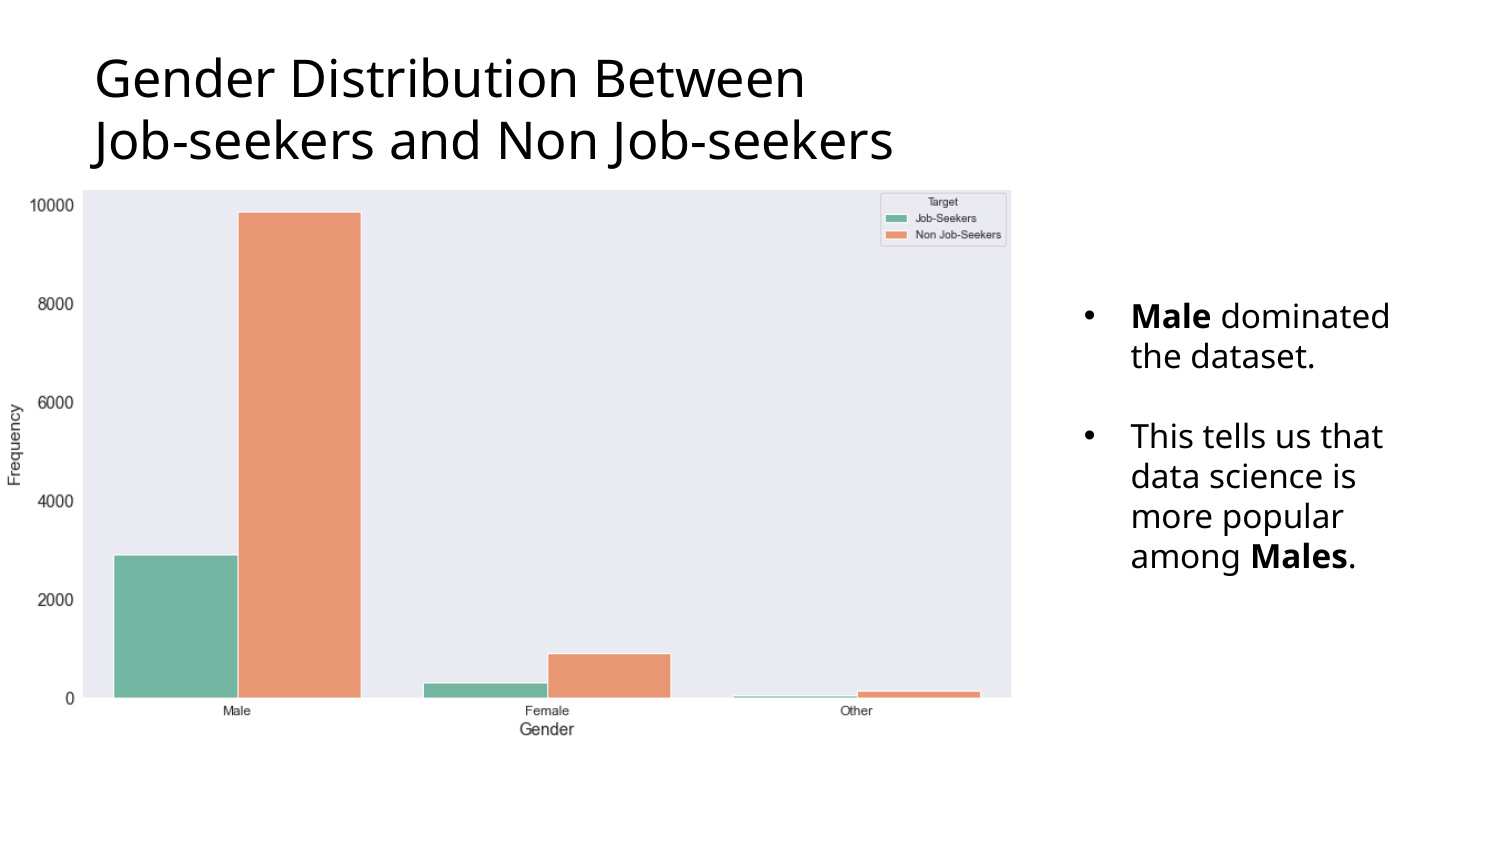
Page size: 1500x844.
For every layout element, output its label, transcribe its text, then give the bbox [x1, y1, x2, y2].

text_box Male dominated the dataset. This tells us that data science is more popular among Males. [1068, 286, 1453, 584]
picture [0, 190, 1020, 747]
title Gender Distribution Between Job-seekers and Non Job-seekers [79, 68, 1412, 148]
